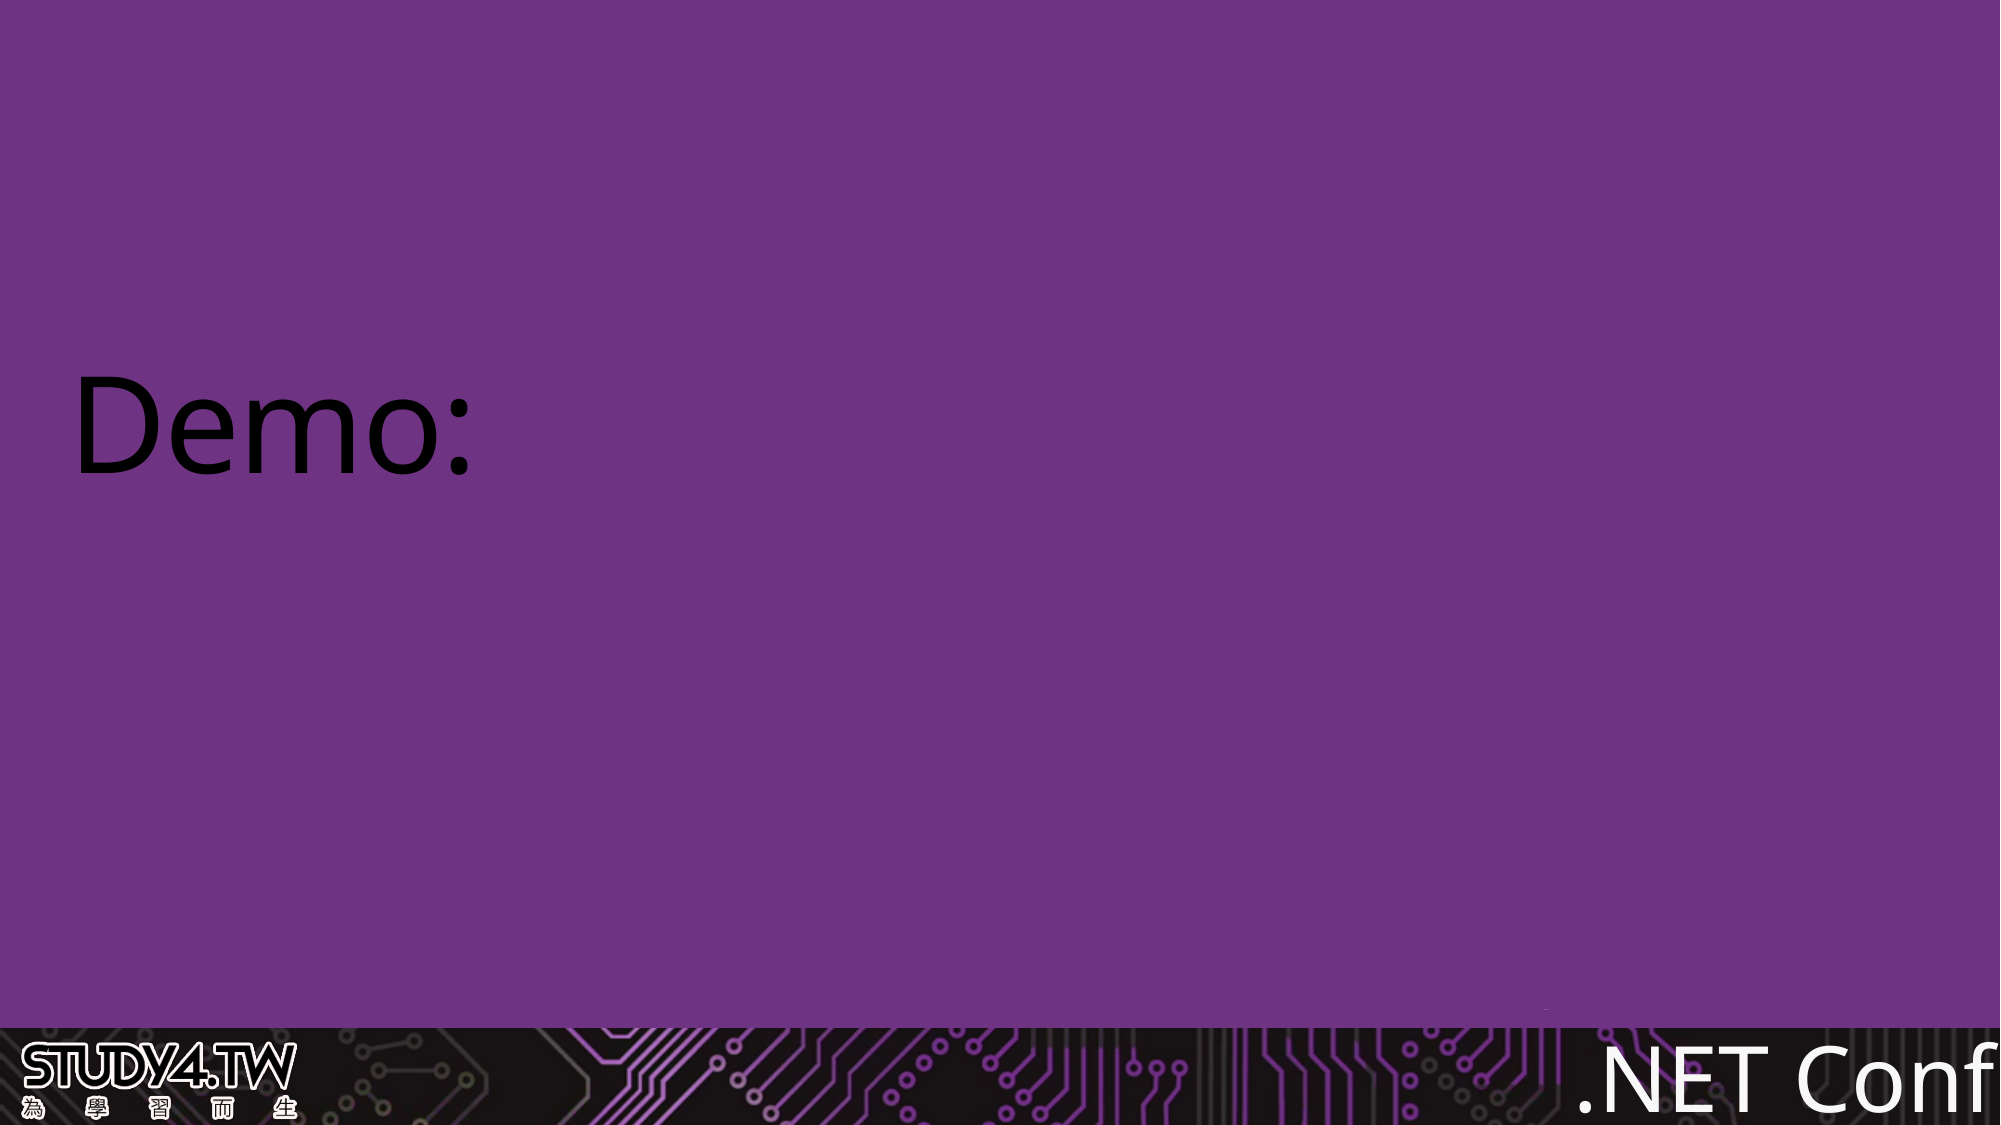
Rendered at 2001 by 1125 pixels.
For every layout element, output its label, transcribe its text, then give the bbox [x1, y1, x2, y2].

title Demo: [44, 341, 1662, 519]
picture [0, 1028, 2000, 1125]
